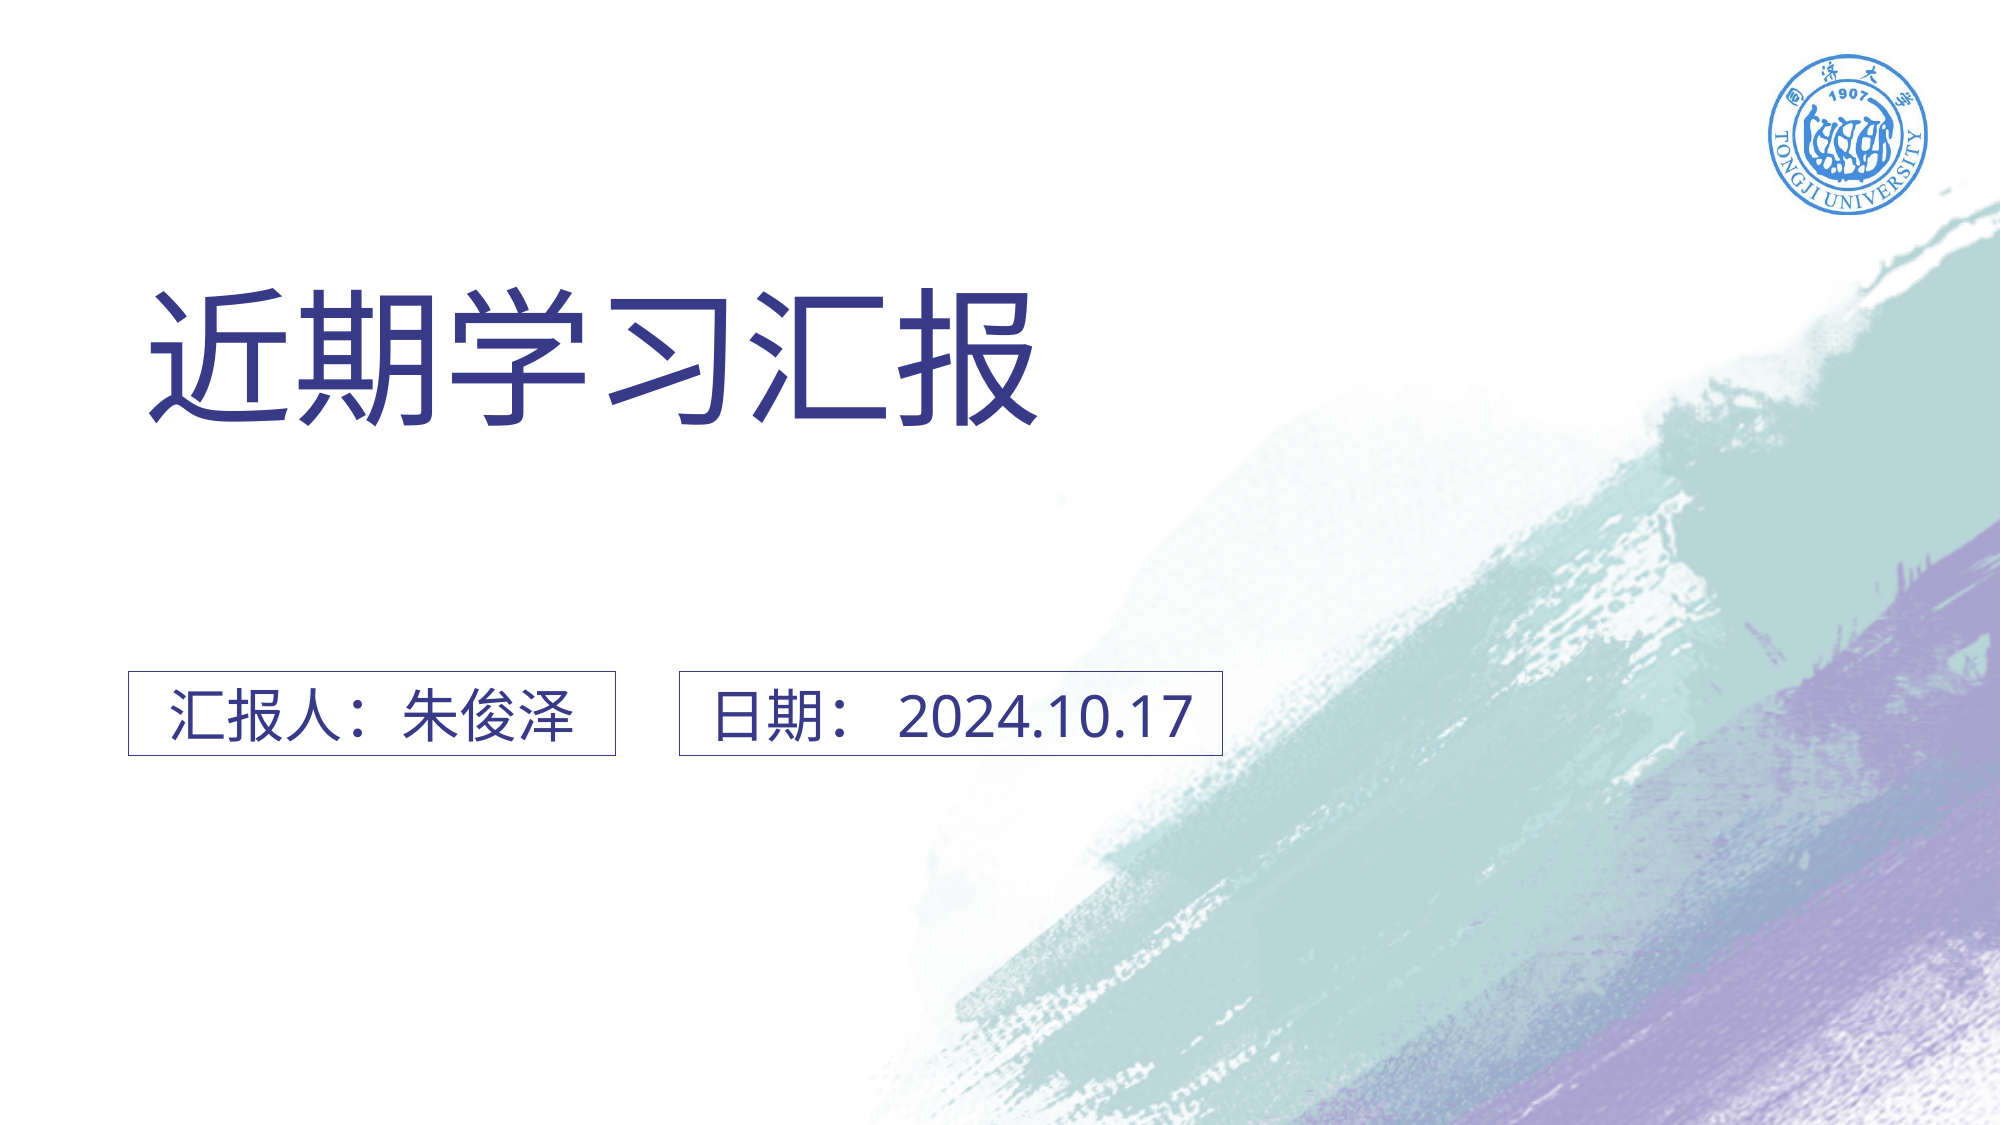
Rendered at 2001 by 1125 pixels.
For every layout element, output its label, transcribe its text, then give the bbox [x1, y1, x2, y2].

picture [778, 0, 2000, 1125]
text_box 汇报人：朱俊泽 [128, 671, 616, 756]
text_box 近期学习汇报 [129, 256, 778, 452]
text_box 日期：2024.10.17 [679, 671, 778, 756]
